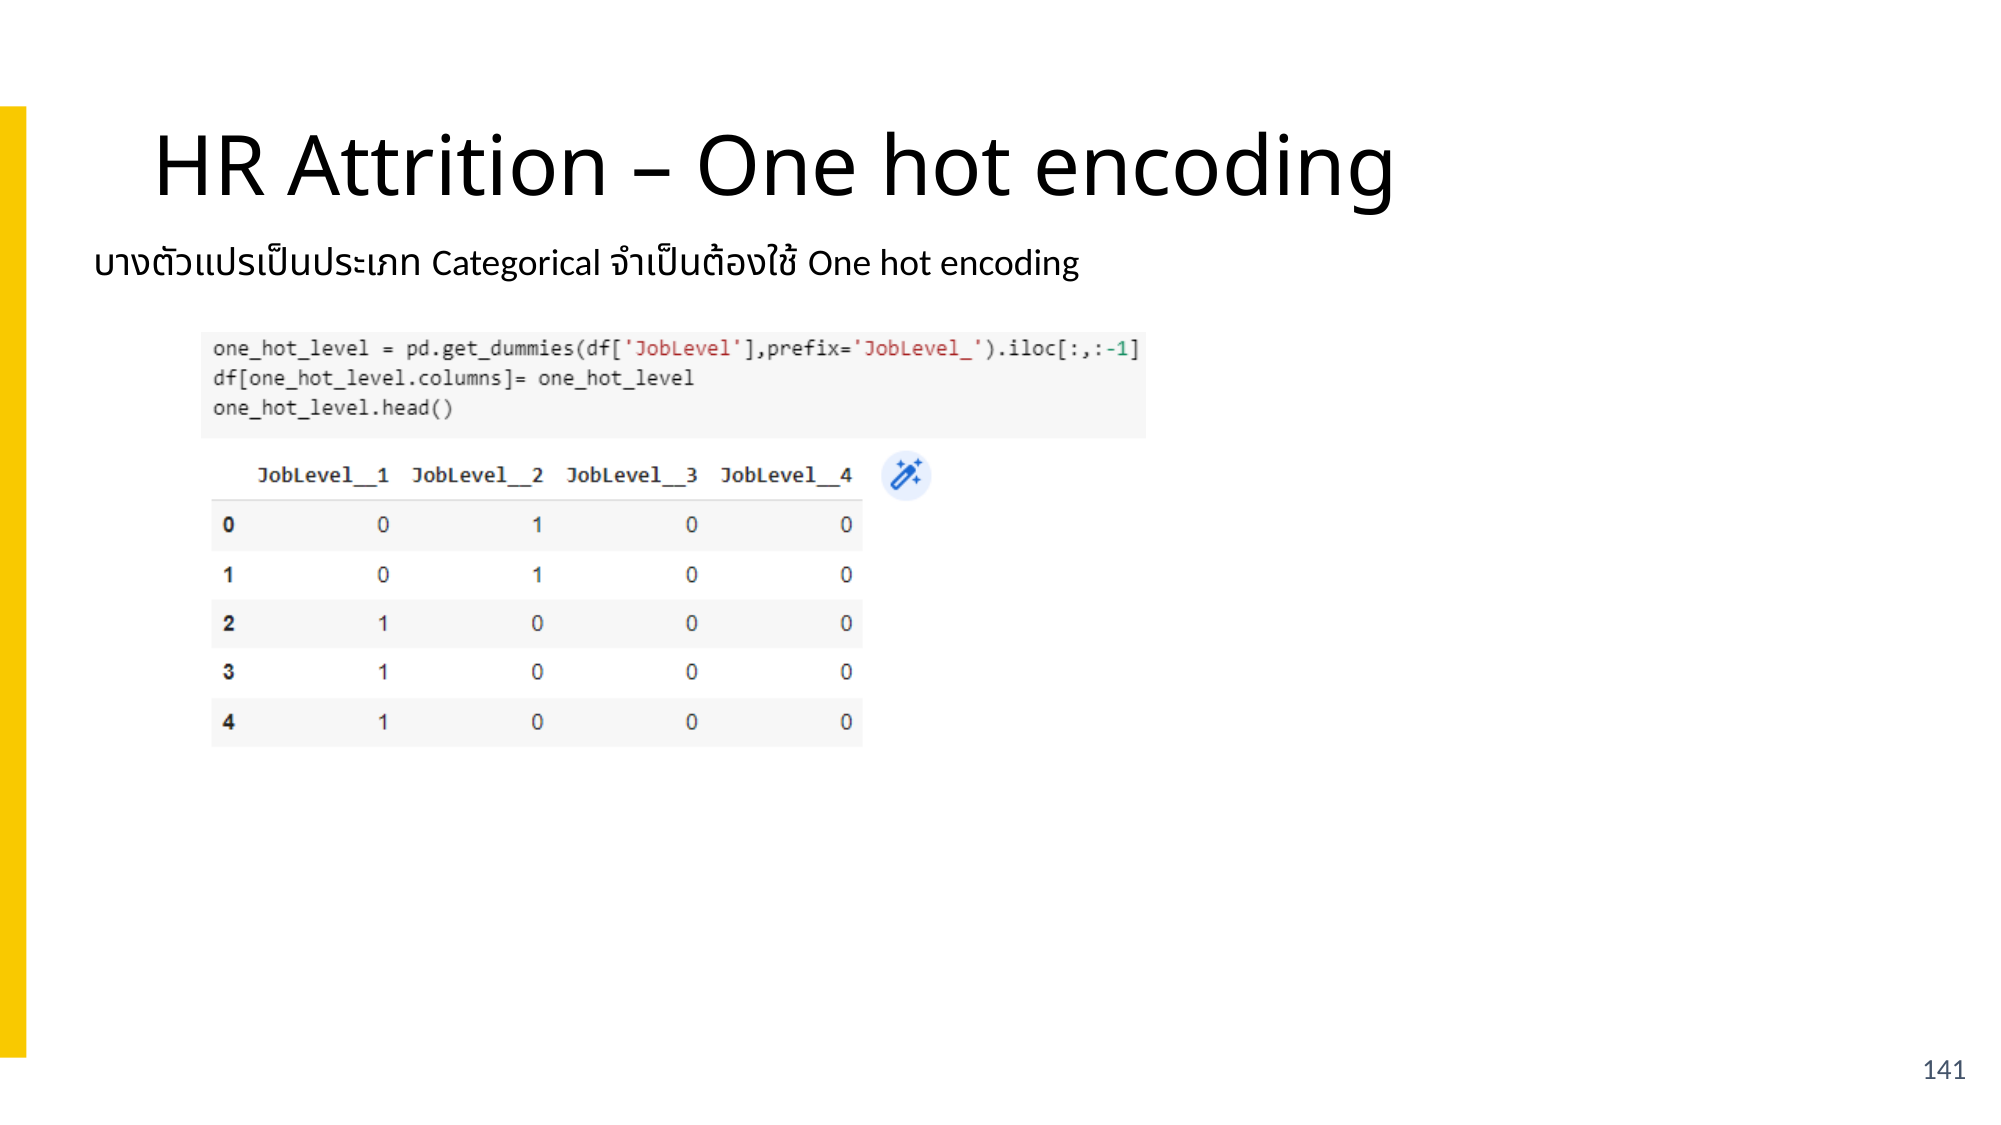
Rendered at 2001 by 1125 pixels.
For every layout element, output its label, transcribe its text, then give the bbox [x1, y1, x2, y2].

text_box บางตัวแปรเป็นประเภท Categorical จำเป็นต้องใช้ One hot encoding [78, 230, 1095, 291]
text_box 141 [1531, 1038, 1982, 1098]
picture [201, 331, 1146, 758]
text_box [0, 105, 27, 1059]
title HR Attrition – One hot encoding [137, 59, 2000, 278]
